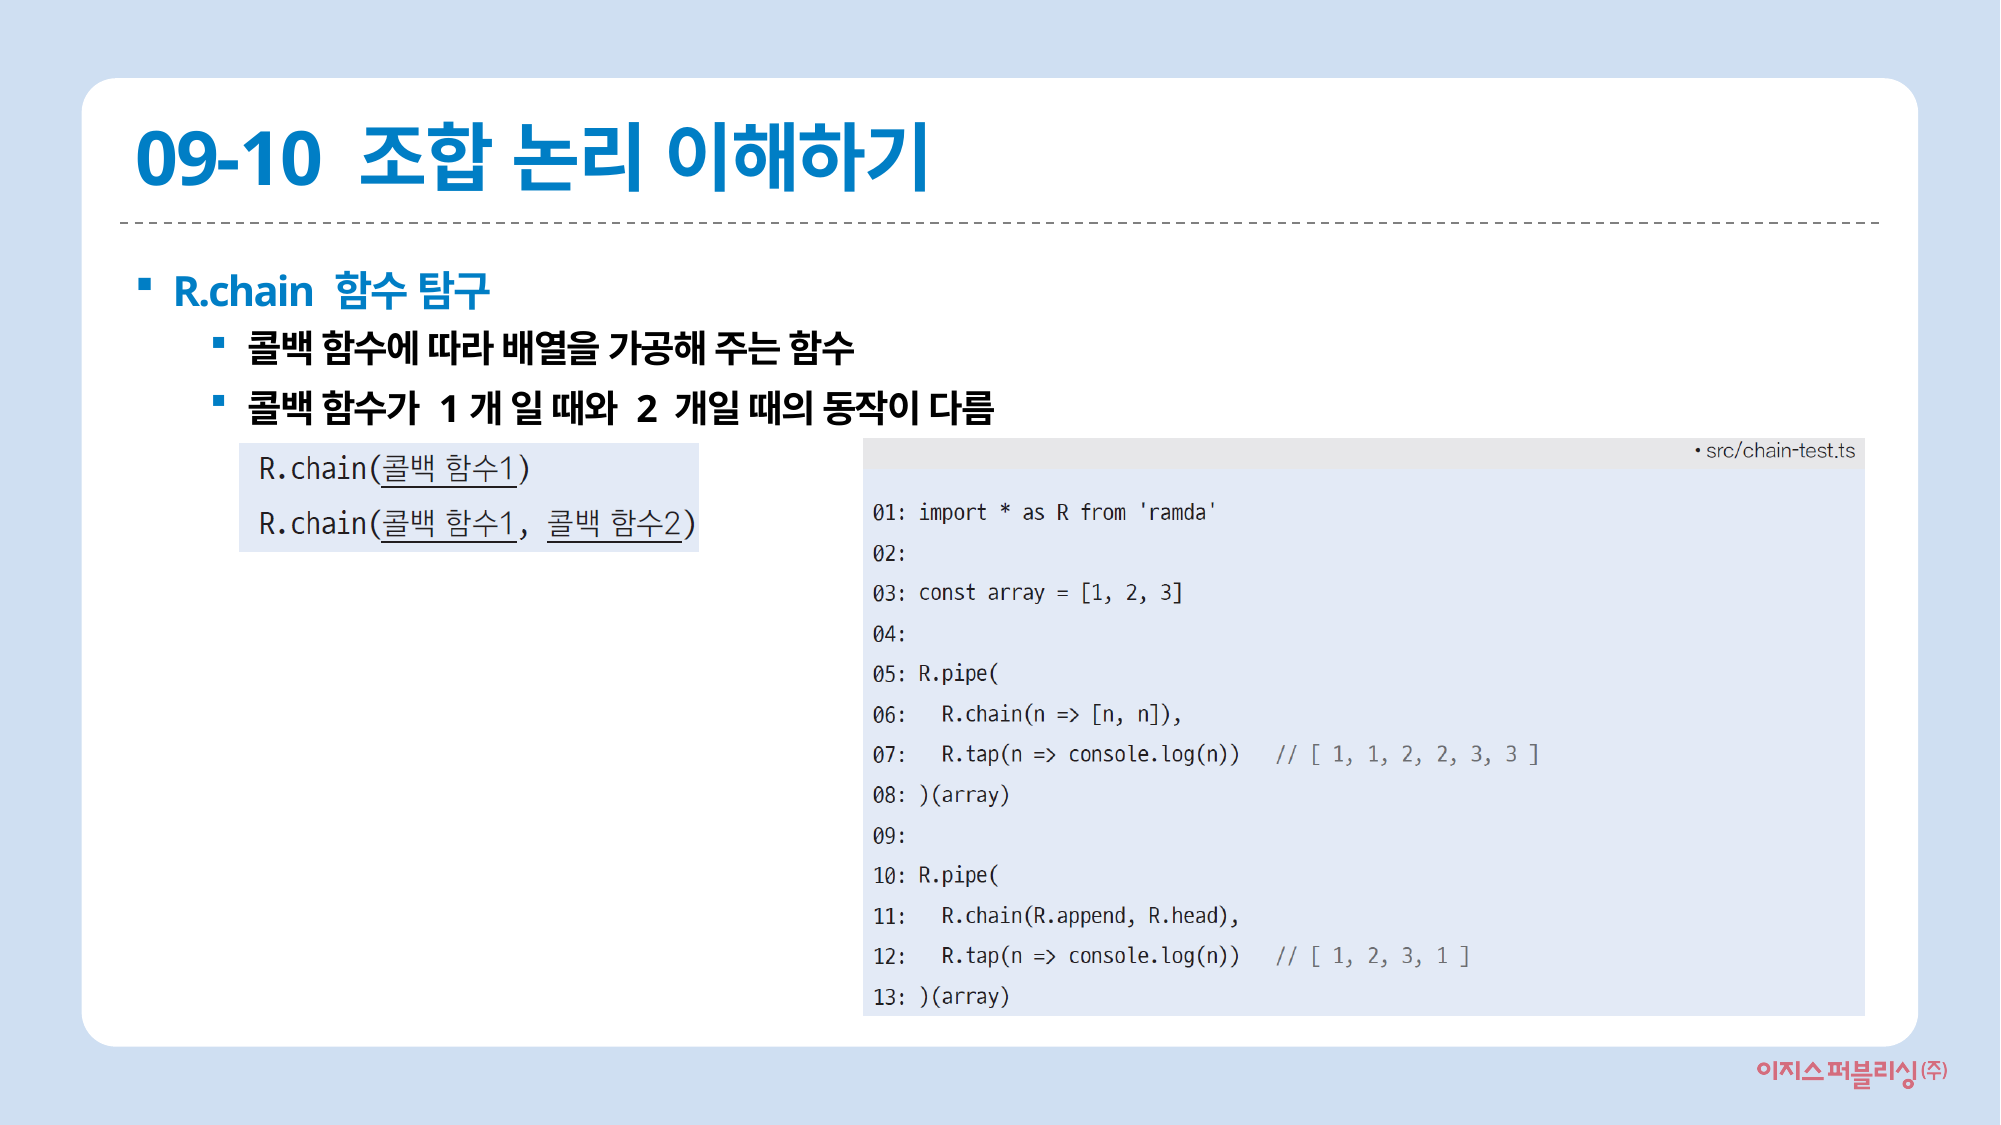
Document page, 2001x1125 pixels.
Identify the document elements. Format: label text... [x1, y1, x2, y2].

picture [239, 443, 699, 552]
picture [862, 438, 1865, 1016]
list R.chain 함수 탐구 콜백 함수에 따라 배열을 가공해 주는 함수 콜백 함수가 1개 일 때와 2 개일 때의 동작이 다름 [120, 257, 1865, 1009]
title 09-10 조합 논리 이해하기 [120, 109, 1880, 209]
